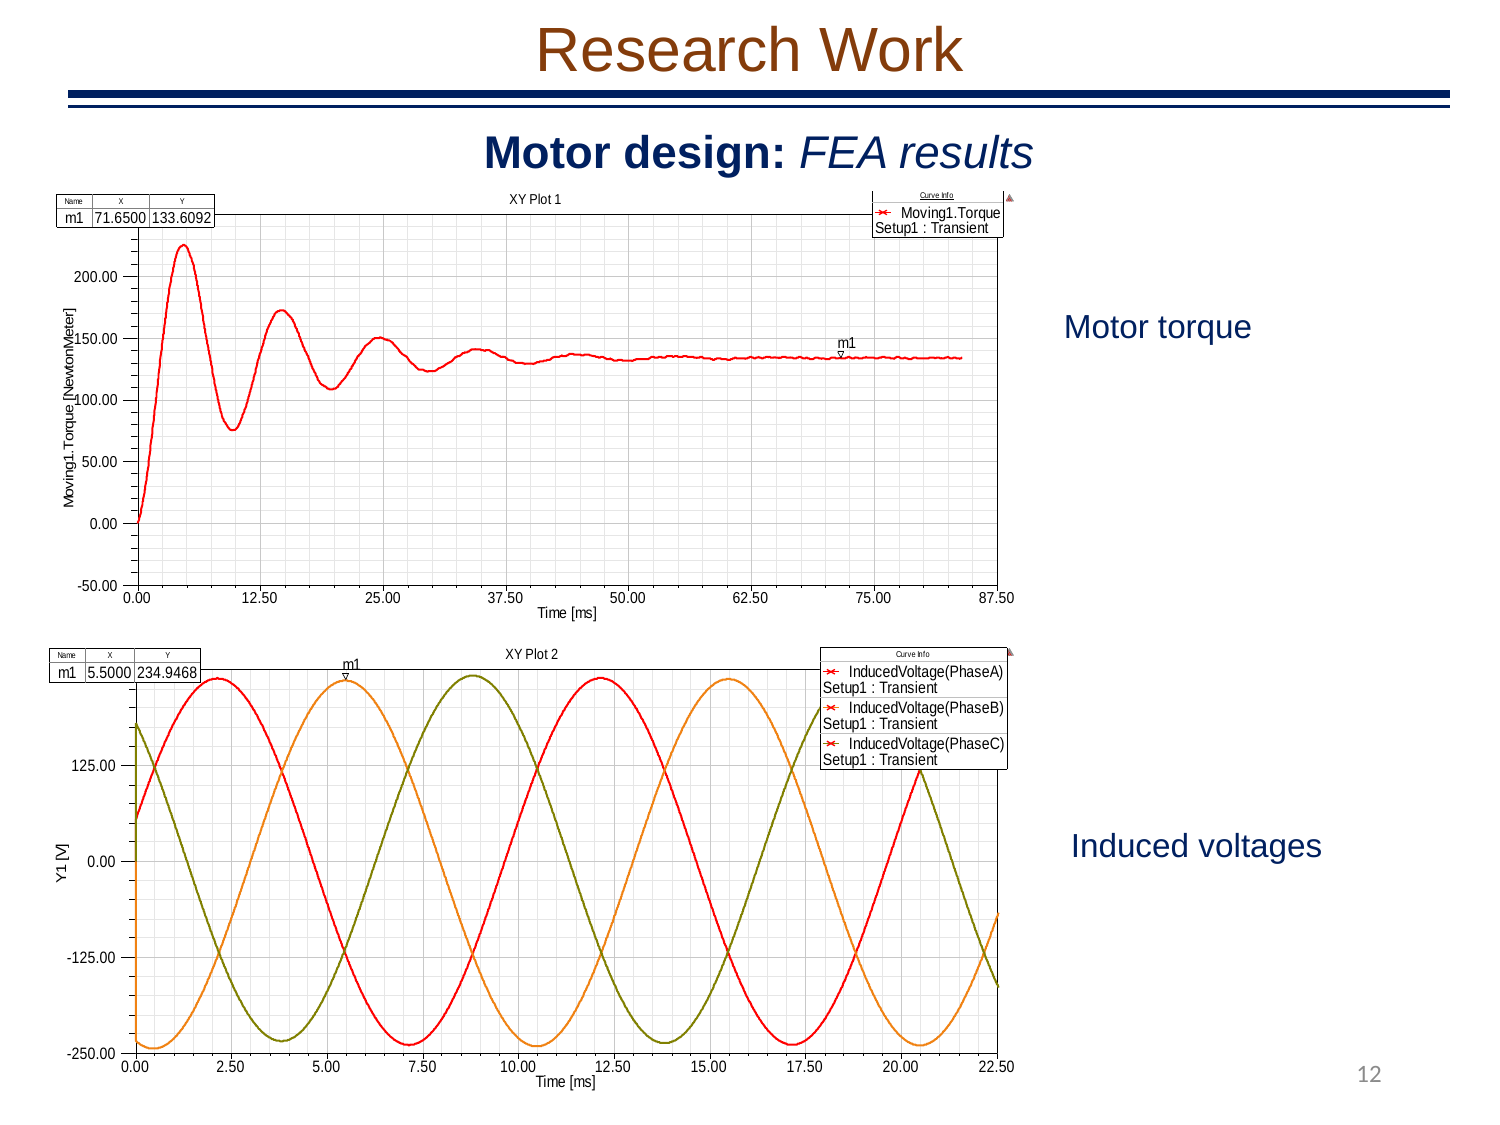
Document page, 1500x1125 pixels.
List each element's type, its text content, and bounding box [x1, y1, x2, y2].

picture [50, 191, 1023, 622]
slide_number 12 [1059, 1042, 1397, 1103]
text_box Induced voltages [1023, 814, 1371, 872]
text_box Motor design: FEA results [43, 111, 1475, 186]
text_box Motor torque [1023, 295, 1371, 353]
text_box Research Work [0, 1, 1500, 92]
picture [43, 645, 1023, 1092]
